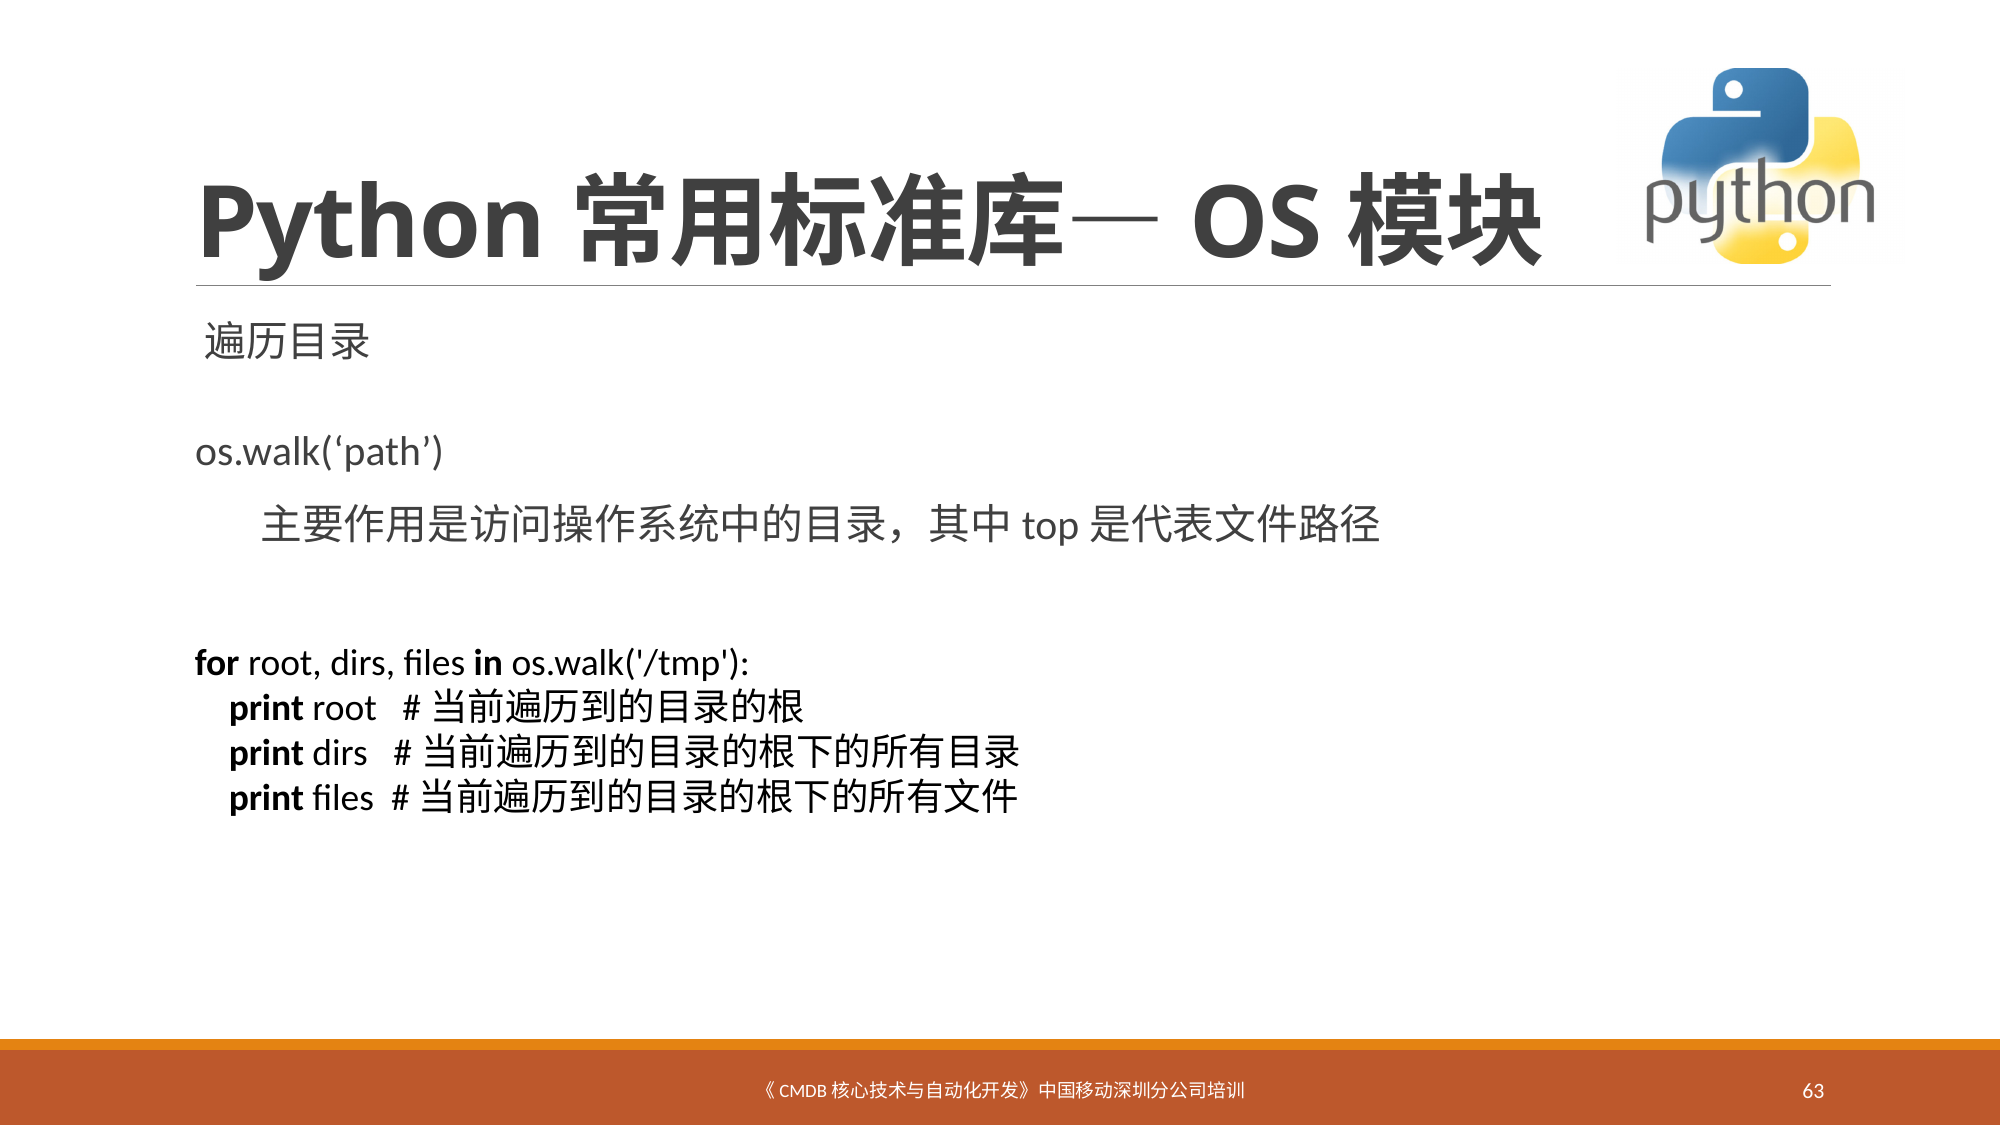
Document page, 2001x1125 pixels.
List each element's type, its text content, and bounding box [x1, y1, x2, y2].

picture [1616, 68, 1906, 264]
list 遍历目录 [189, 312, 1840, 973]
footer 《CMDB核心技术与自动化开发》中国移动深圳分公司培训 [604, 1082, 1396, 1120]
text_box os.walk(‘path’) 主要作用是访问操作系统中的目录，其中top是代表文件路径 [179, 421, 1830, 1082]
text_box for root, dirs, files in os.walk('/tmp'): print root #当前遍历到的目录的根 print dirs #当前遍历到的目录的根下的所有目录 print files #当前遍历到的目录的根下的所有文件 [180, 630, 1815, 871]
title Python常用标准库—OS模块 [180, 47, 1830, 285]
slide_number 63 [1624, 1059, 1840, 1120]
